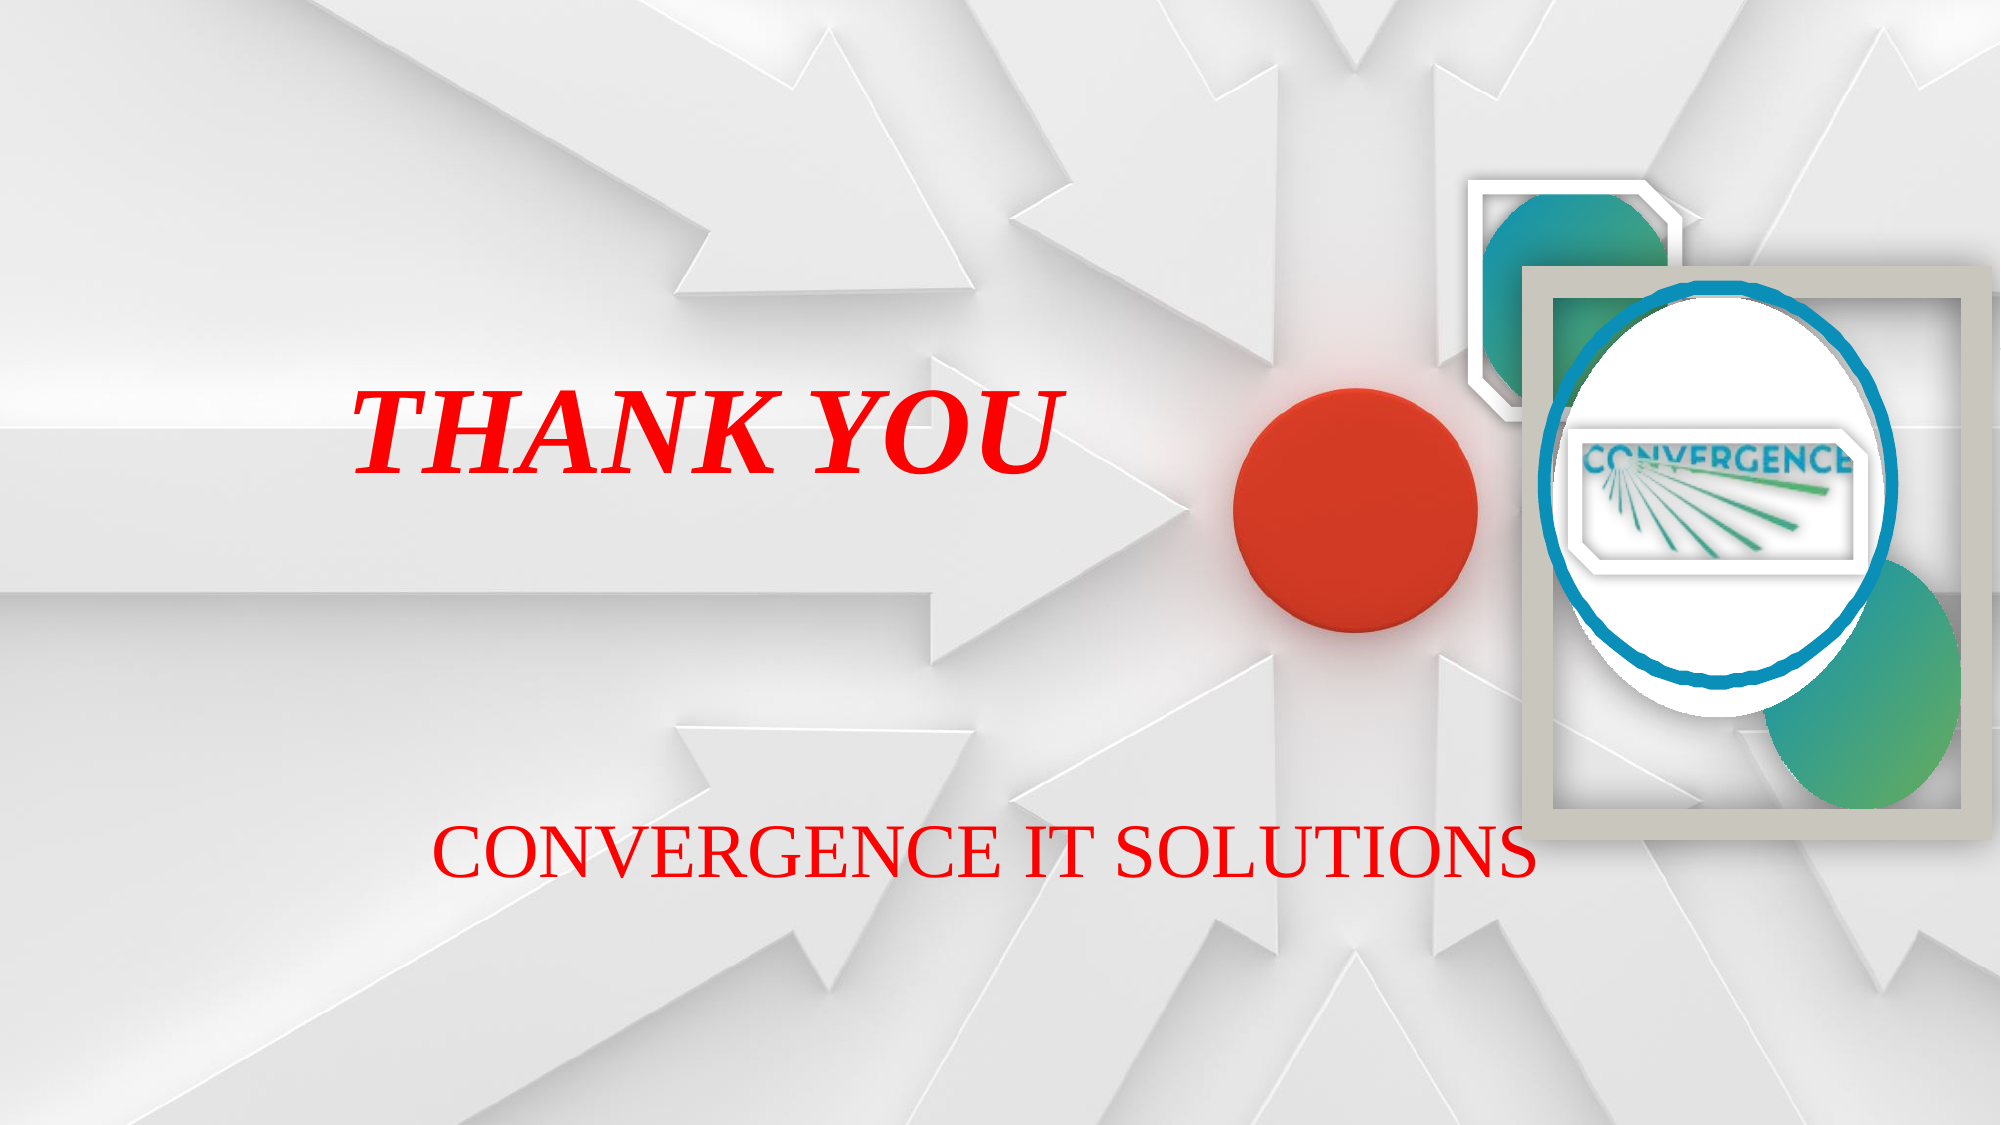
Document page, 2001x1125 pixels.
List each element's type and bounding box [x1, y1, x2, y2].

picture [0, 0, 2000, 1125]
text_box [1475, 187, 1961, 809]
